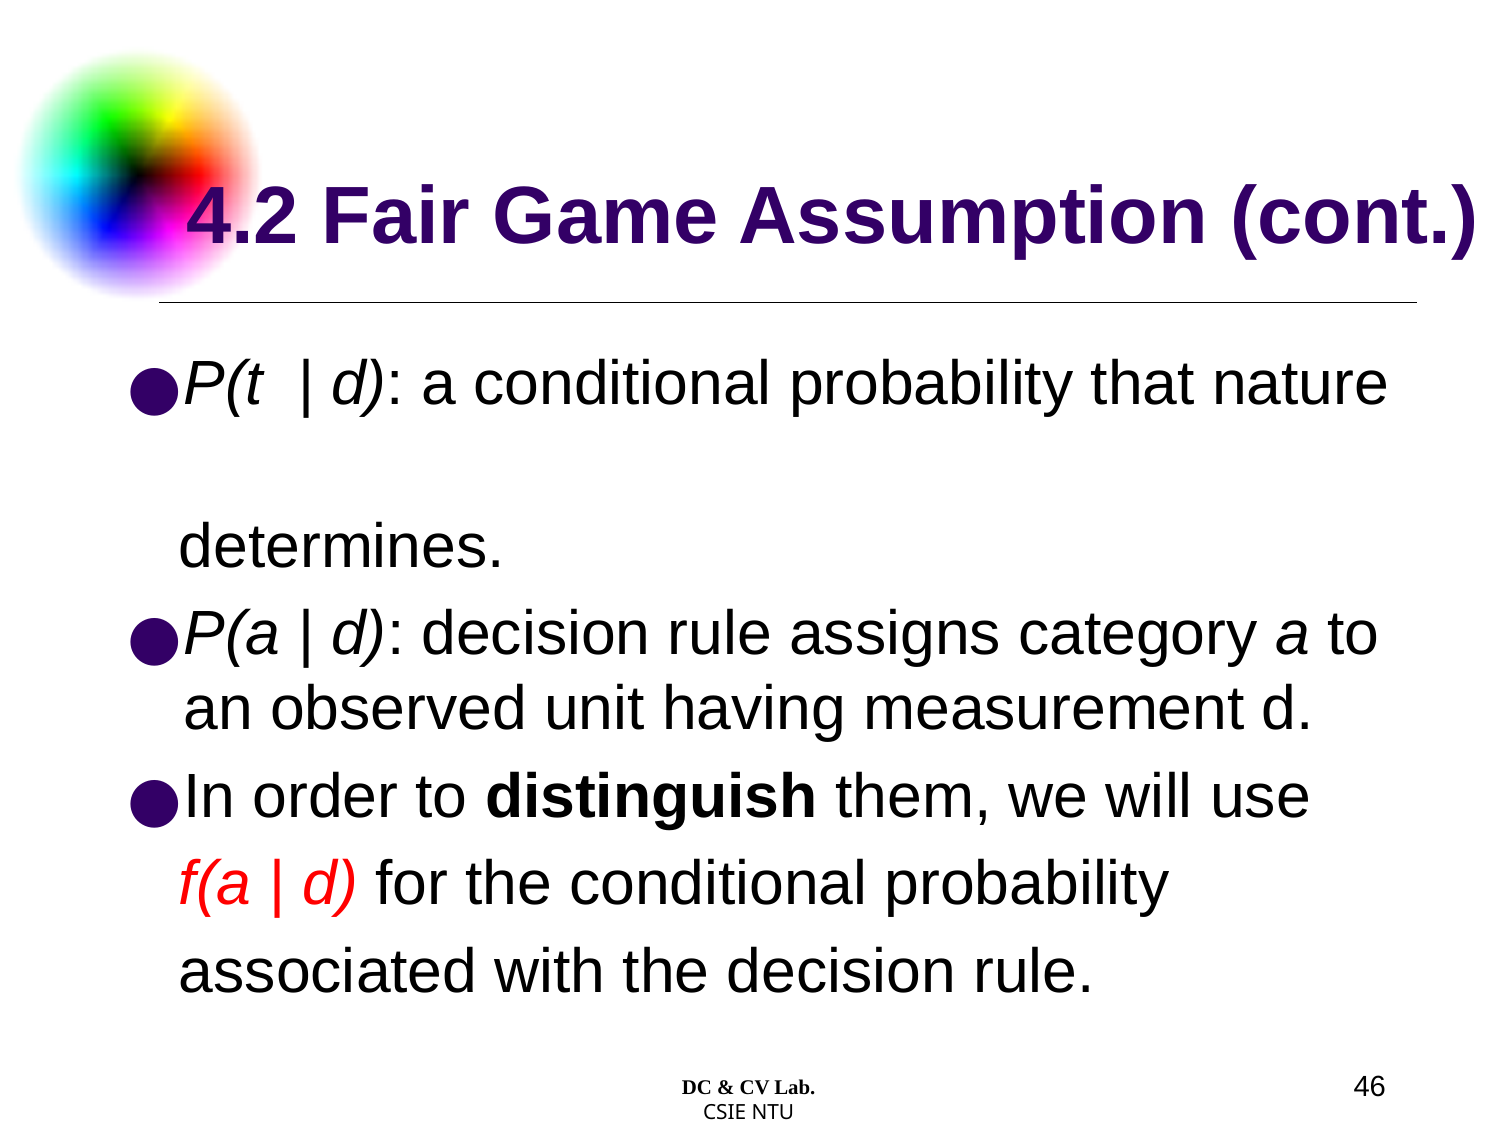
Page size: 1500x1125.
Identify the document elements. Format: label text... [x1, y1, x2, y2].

footer DC & CV Lab. CSIE NTU [511, 1066, 987, 1125]
text_box ‹#› [1338, 1059, 1500, 1120]
list P(t | d): a conditional probability that nature determines. P(a | d): decision rule assigns category a to an observed unit having measurement d. In order to distinguish them, we will use f(a | d) for the conditional probability associated with the decision rule. [112, 334, 1463, 1059]
title 4.2 Fair Game Assumption (cont.) [171, 54, 1500, 268]
picture [0, 42, 272, 318]
